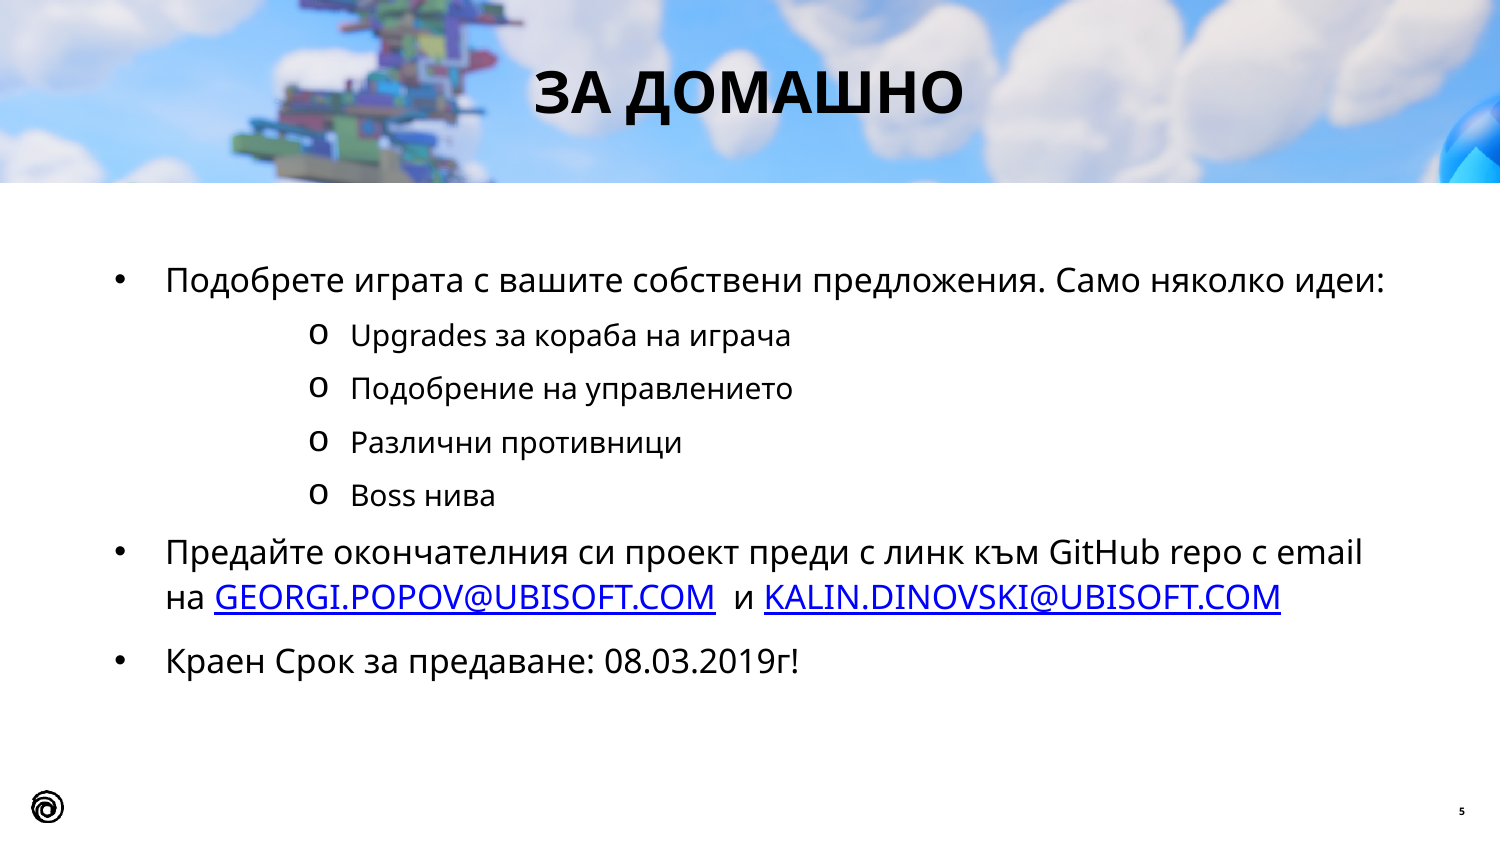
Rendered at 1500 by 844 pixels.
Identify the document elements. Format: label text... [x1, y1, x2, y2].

picture [0, 0, 1500, 183]
picture [31, 790, 65, 823]
text_box Подобрете играта с вашите собствени предложения. Само няколко идеи: Upgrades за кораба на играча Подобрение на управлението Различни противници Boss нива Предайте окончателния си проект преди с линк към GitHub repo с email на GEORGI.POPOV@UBISOFT.COM и KALIN.DINOVSKI@UBISOFT.COM Краен Срок за предаване: 08.03.2019г! [111, 251, 1389, 749]
slide_number 5 [1455, 802, 1469, 823]
